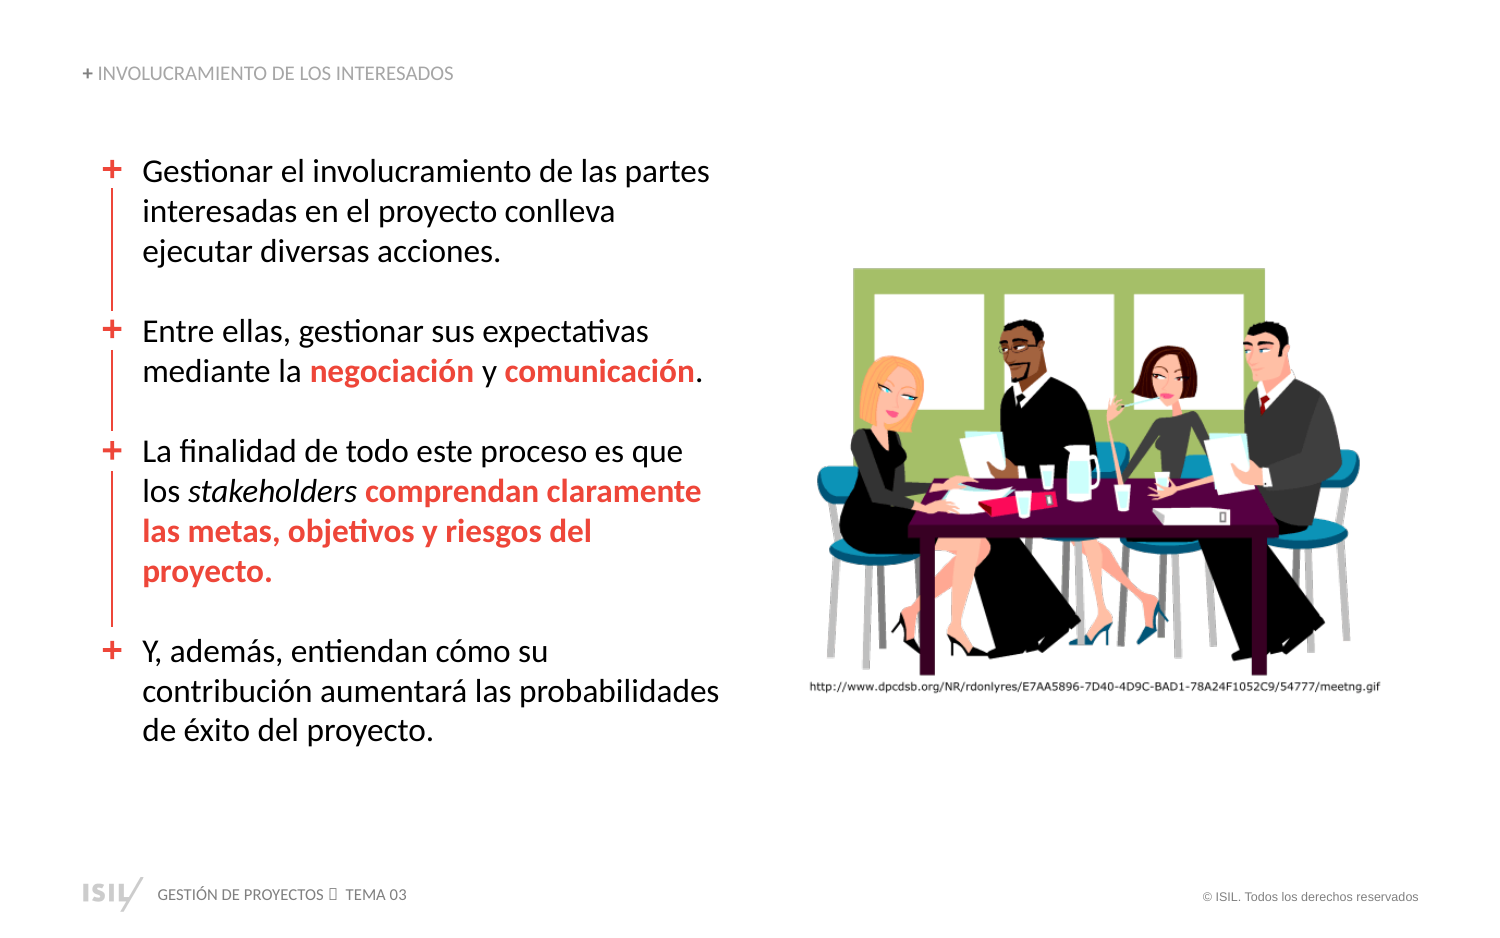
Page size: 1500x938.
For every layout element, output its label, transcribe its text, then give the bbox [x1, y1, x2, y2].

text_box [102, 319, 122, 339]
text_box [102, 640, 122, 660]
text_box Gestionar el involucramiento de las partes interesadas en el proyecto conlleva ejecutar diversas acciones. Entre ellas, gestionar sus expectativas mediante la negociación y comunicación. La finalidad de todo este proceso es que los stakeholders comprendan claramente las metas, objetivos y riesgos del proyecto. Y, además, entiendan cómo su contribución aumentará las probabilidades de éxito del proyecto. [142, 149, 721, 749]
picture [789, 241, 1388, 702]
text_box [102, 159, 122, 179]
text_box + INVOLUCRAMIENTO DE LOS INTERESADOS [82, 61, 661, 85]
text_box [102, 441, 122, 460]
